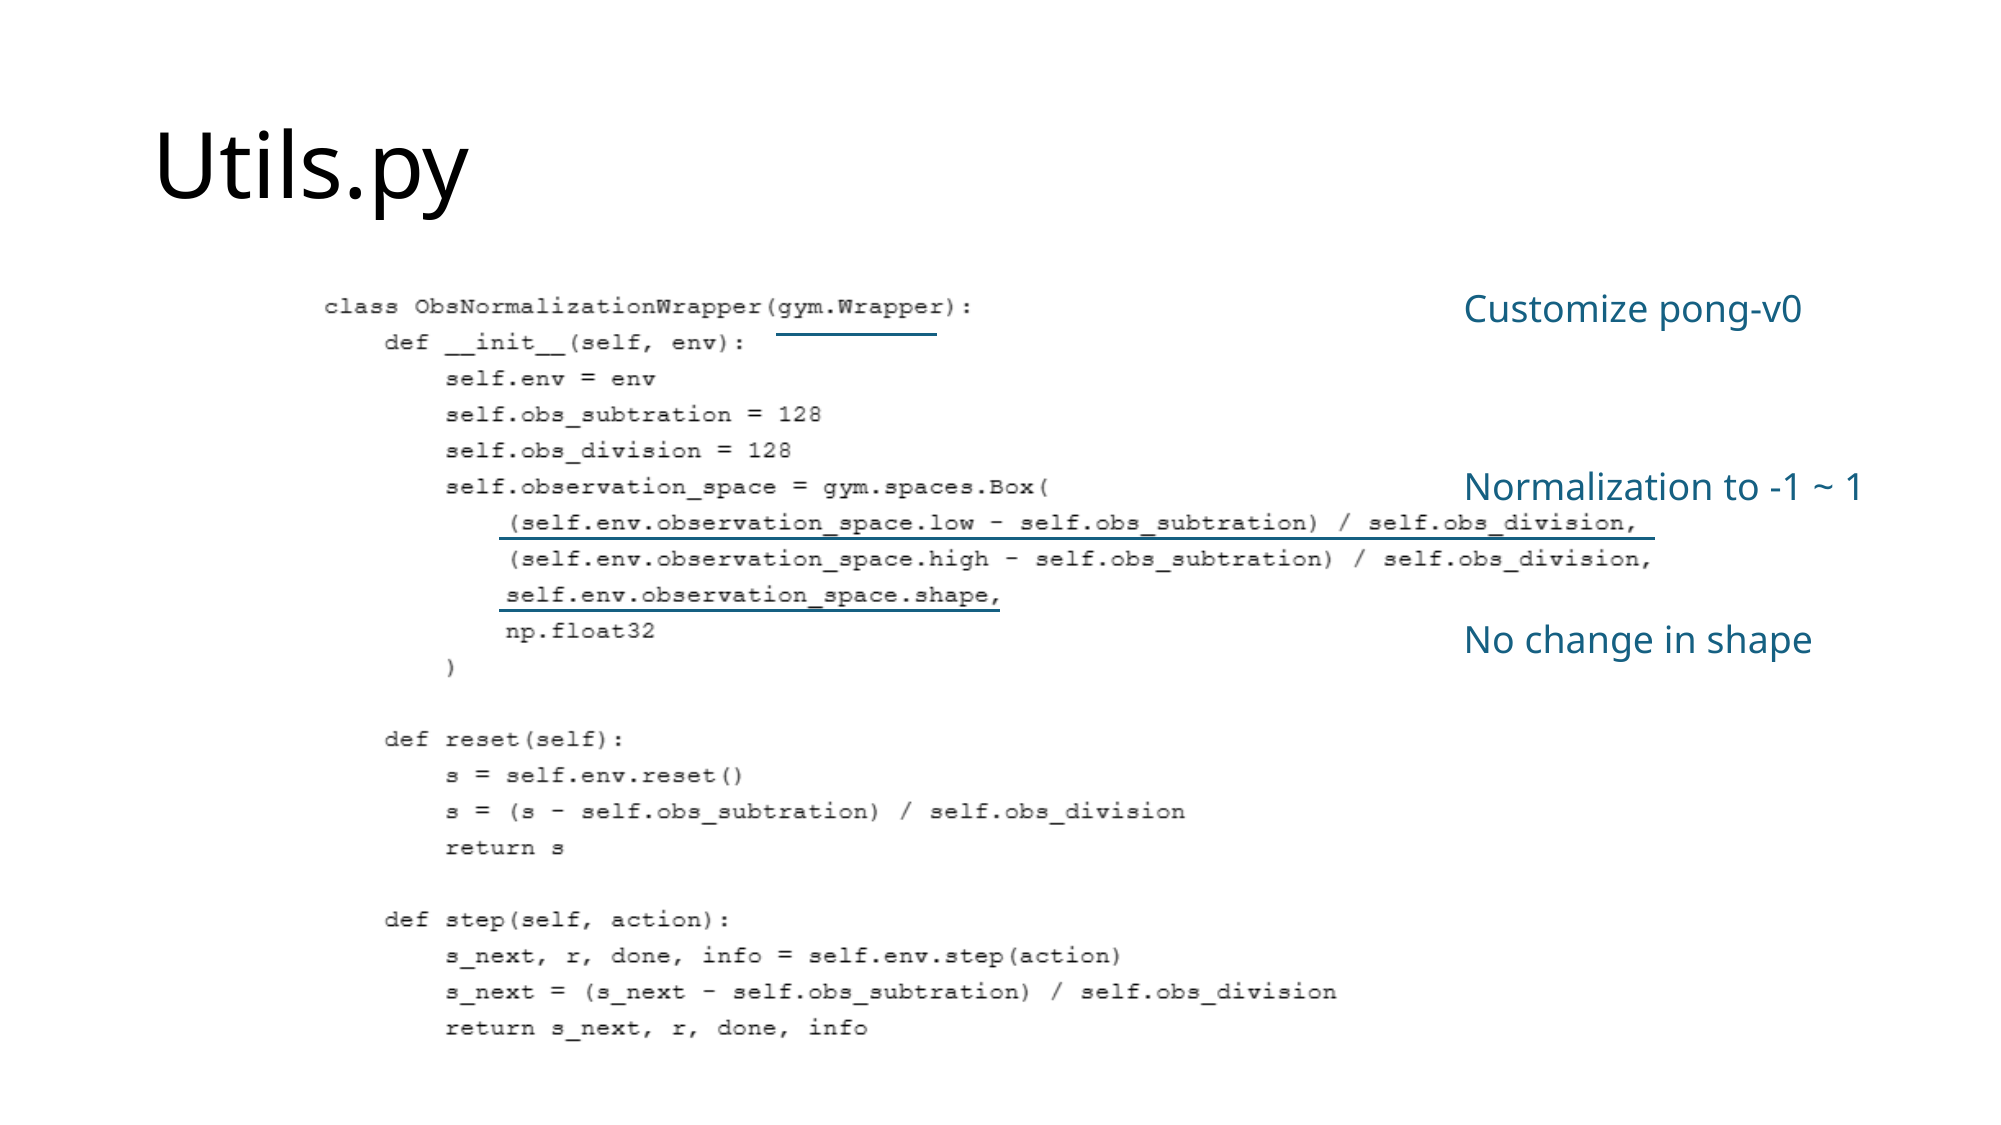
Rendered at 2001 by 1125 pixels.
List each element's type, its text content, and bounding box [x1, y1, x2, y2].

text_box Customize pong-v0 [1448, 277, 2000, 337]
title Utils.py [137, 59, 1863, 278]
text_box No change in shape [1682, 608, 2000, 669]
text_box Normalization to -1 ~ 1 [1682, 455, 2000, 516]
picture [318, 292, 1682, 1066]
